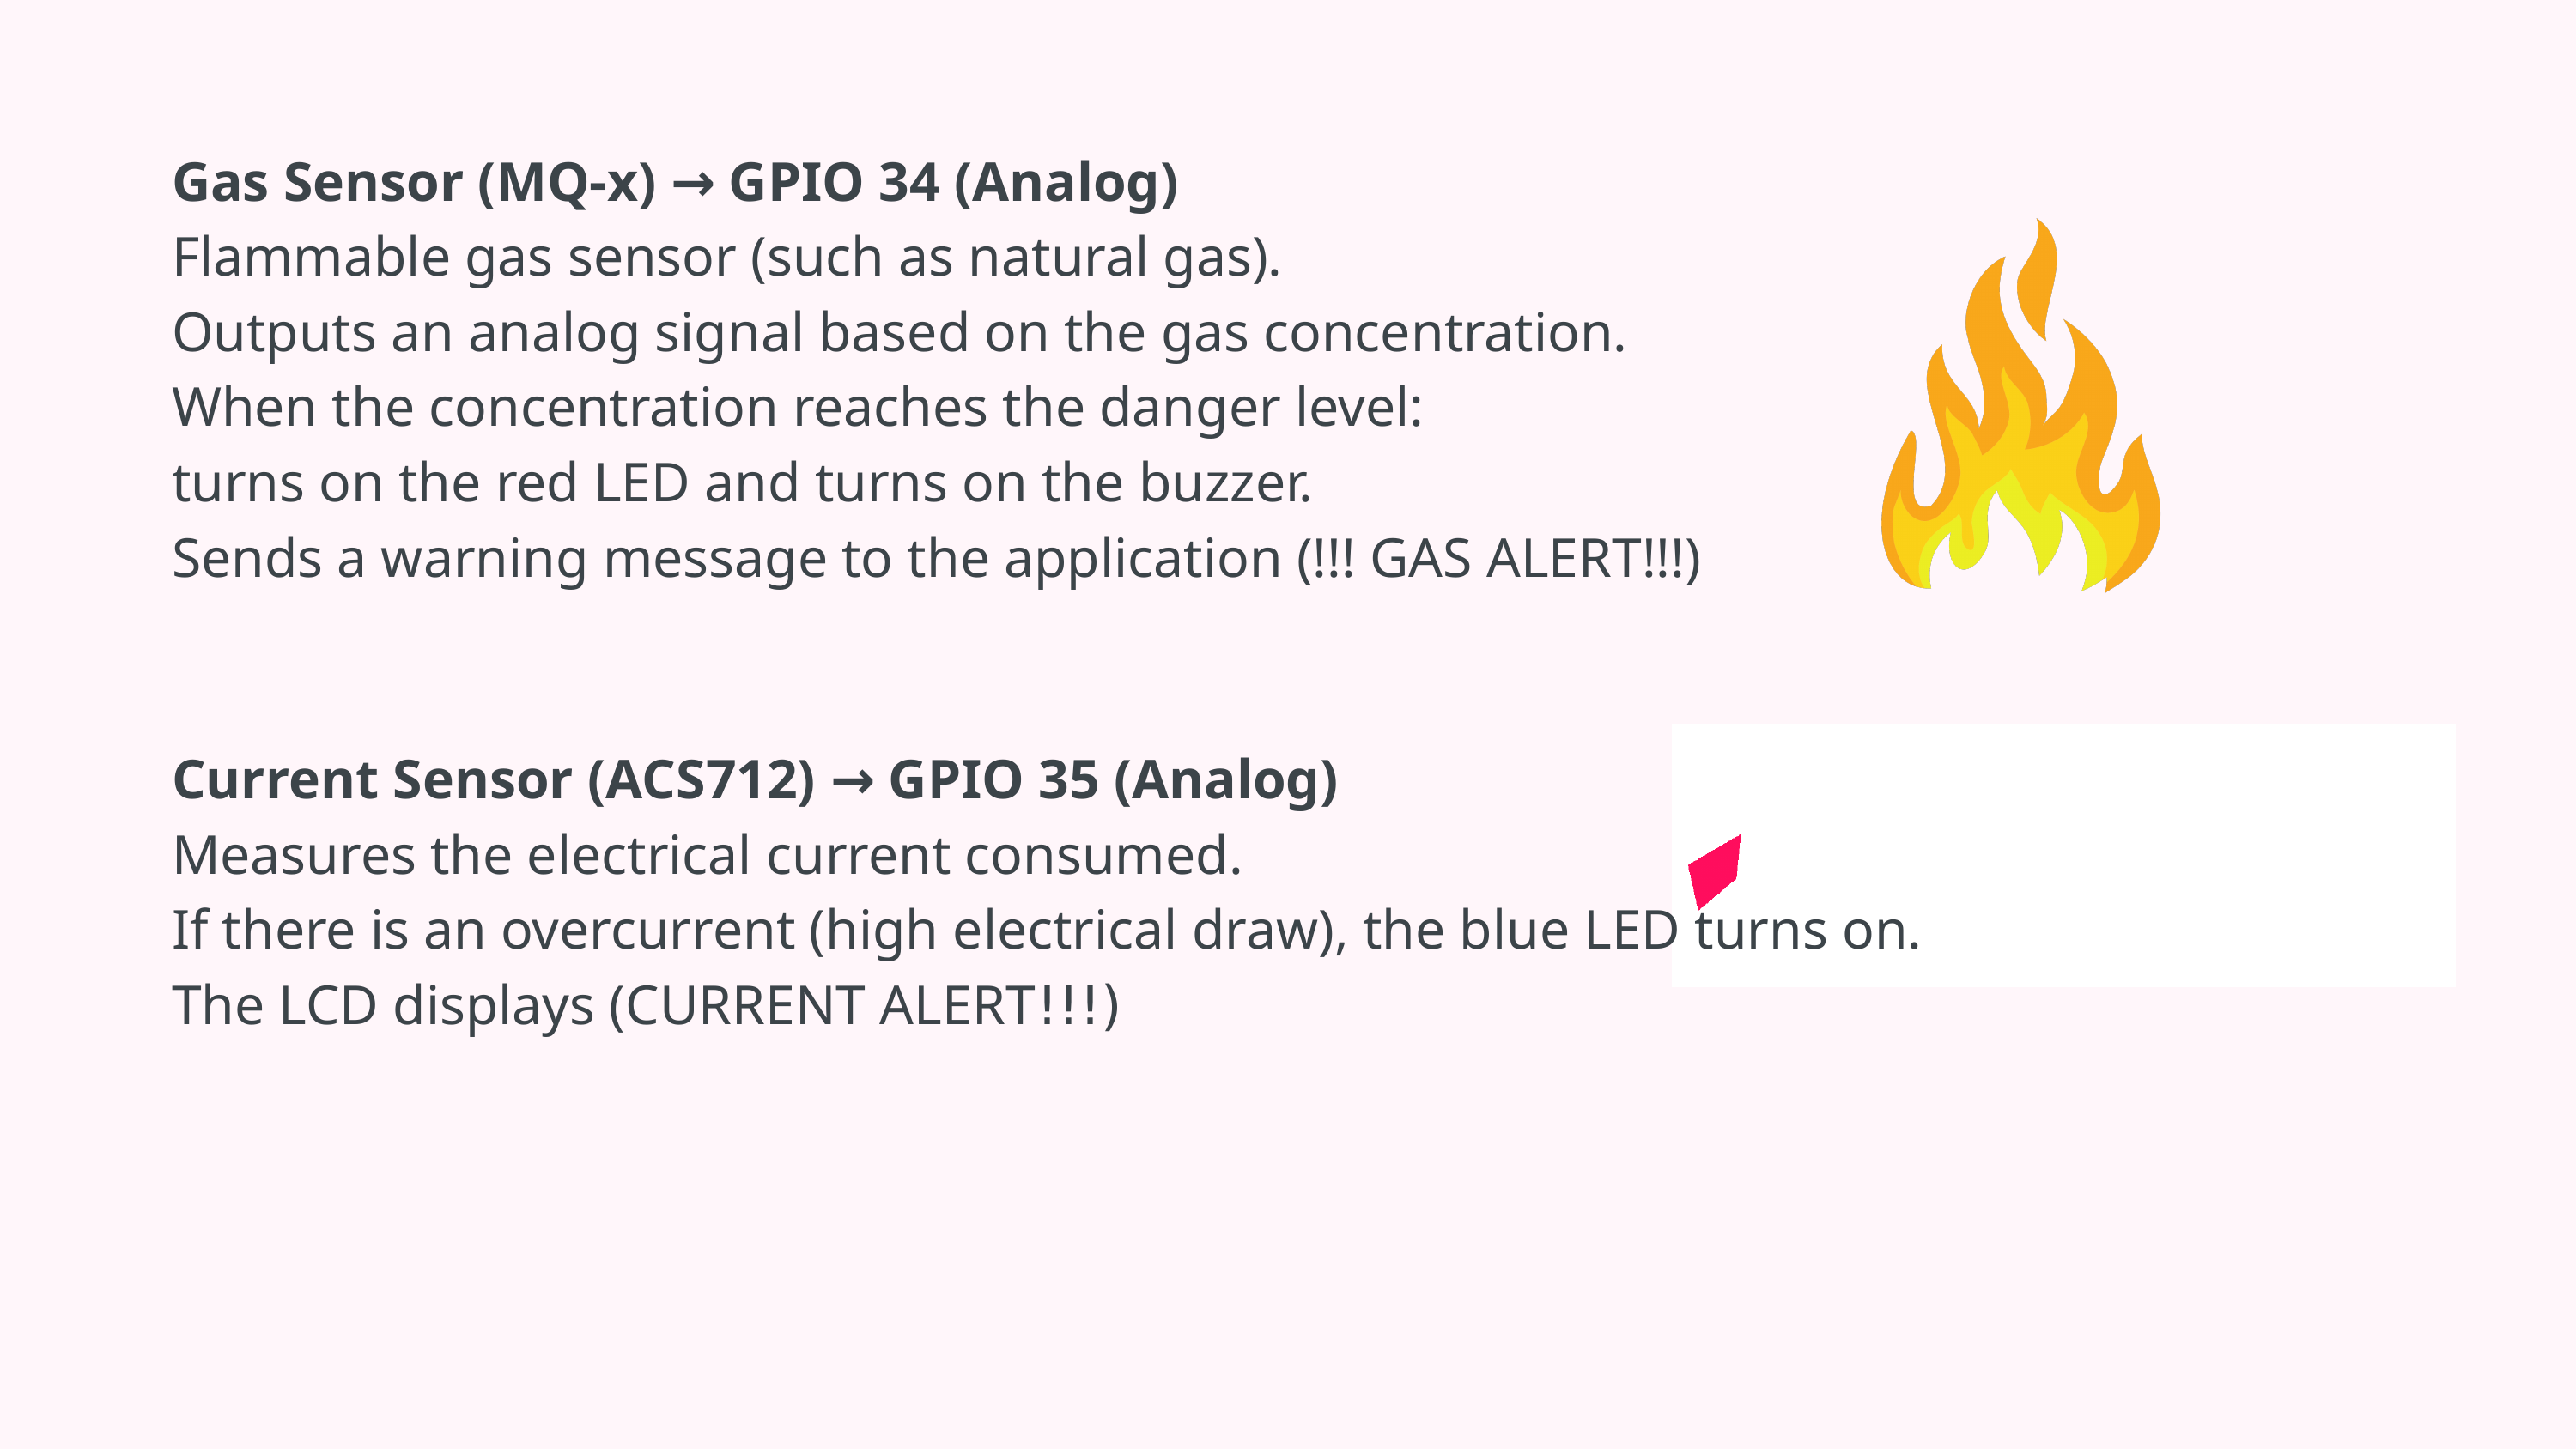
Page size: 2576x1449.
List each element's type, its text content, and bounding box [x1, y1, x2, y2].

picture [1672, 724, 2456, 987]
text_box Gas Sensor (MQ-x) → GPIO 34 (Analog) Flammable gas sensor (such as natural gas). Outputs an analog signal based on the gas concentration. When the concentration reaches the danger level: turns on the red LED and turns on the buzzer. Sends a warning message to the application (!!! GAS ALERT!!!) [172, 136, 2456, 588]
text_box [1863, 218, 2166, 593]
text_box Current Sensor (ACS712) → GPIO 35 (Analog) Measures the electrical current consumed. If there is an overcurrent (high electrical draw), the blue LED turns on. (!!!The LCD displays (CURRENT ALERT [172, 734, 2456, 1035]
